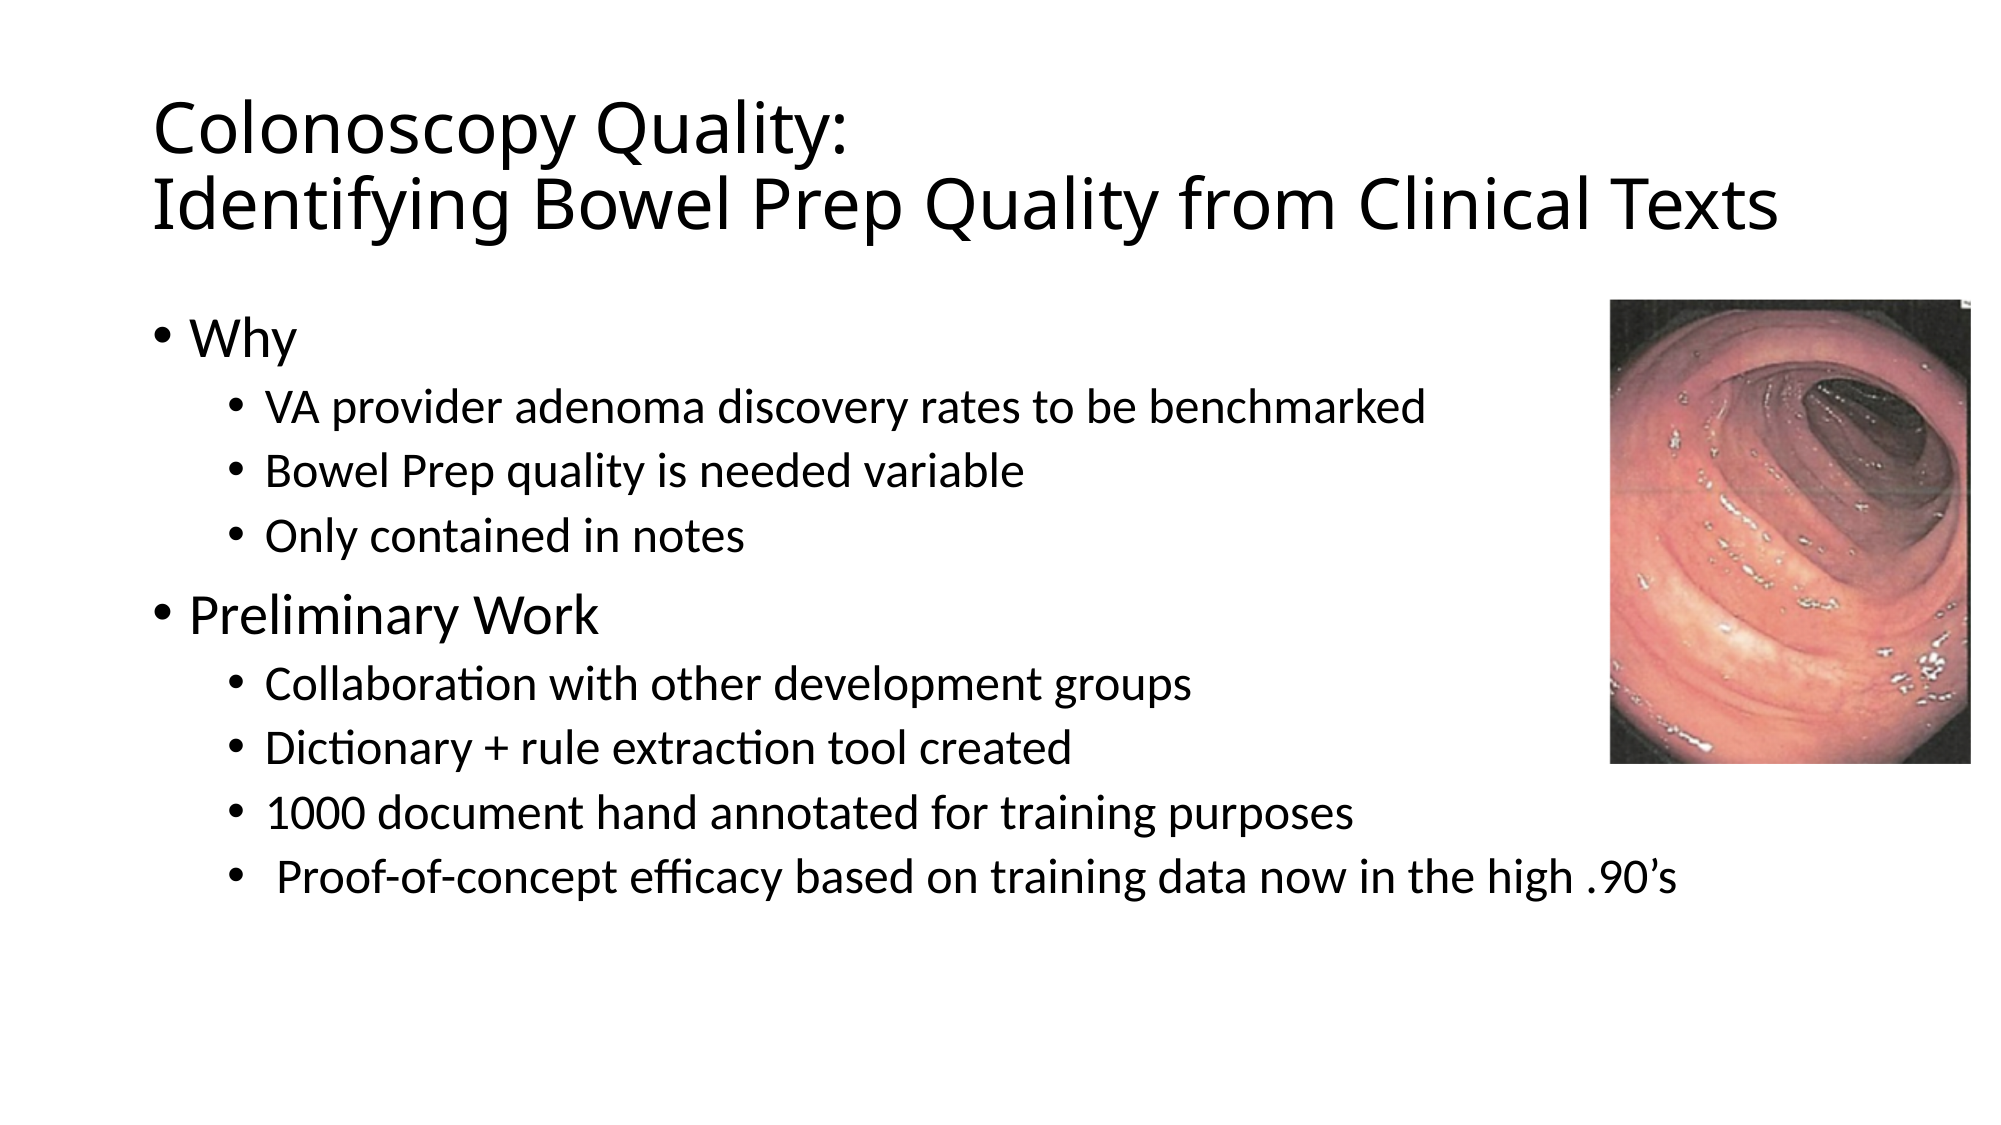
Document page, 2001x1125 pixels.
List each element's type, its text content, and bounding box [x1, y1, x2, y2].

list Why VA provider adenoma discovery rates to be benchmarked Bowel Prep quality is needed variable Only contained in notes Preliminary Work Collaboration with other development groups Dictionary + rule extraction tool created 1000 document hand annotated for training purposes Proof-of-concept efficacy based on training data now in the high .90’s [137, 299, 1863, 1014]
picture [1557, 300, 2000, 764]
title Colonoscopy Quality: Identifying Bowel Prep Quality from Clinical Texts [137, 59, 1863, 278]
